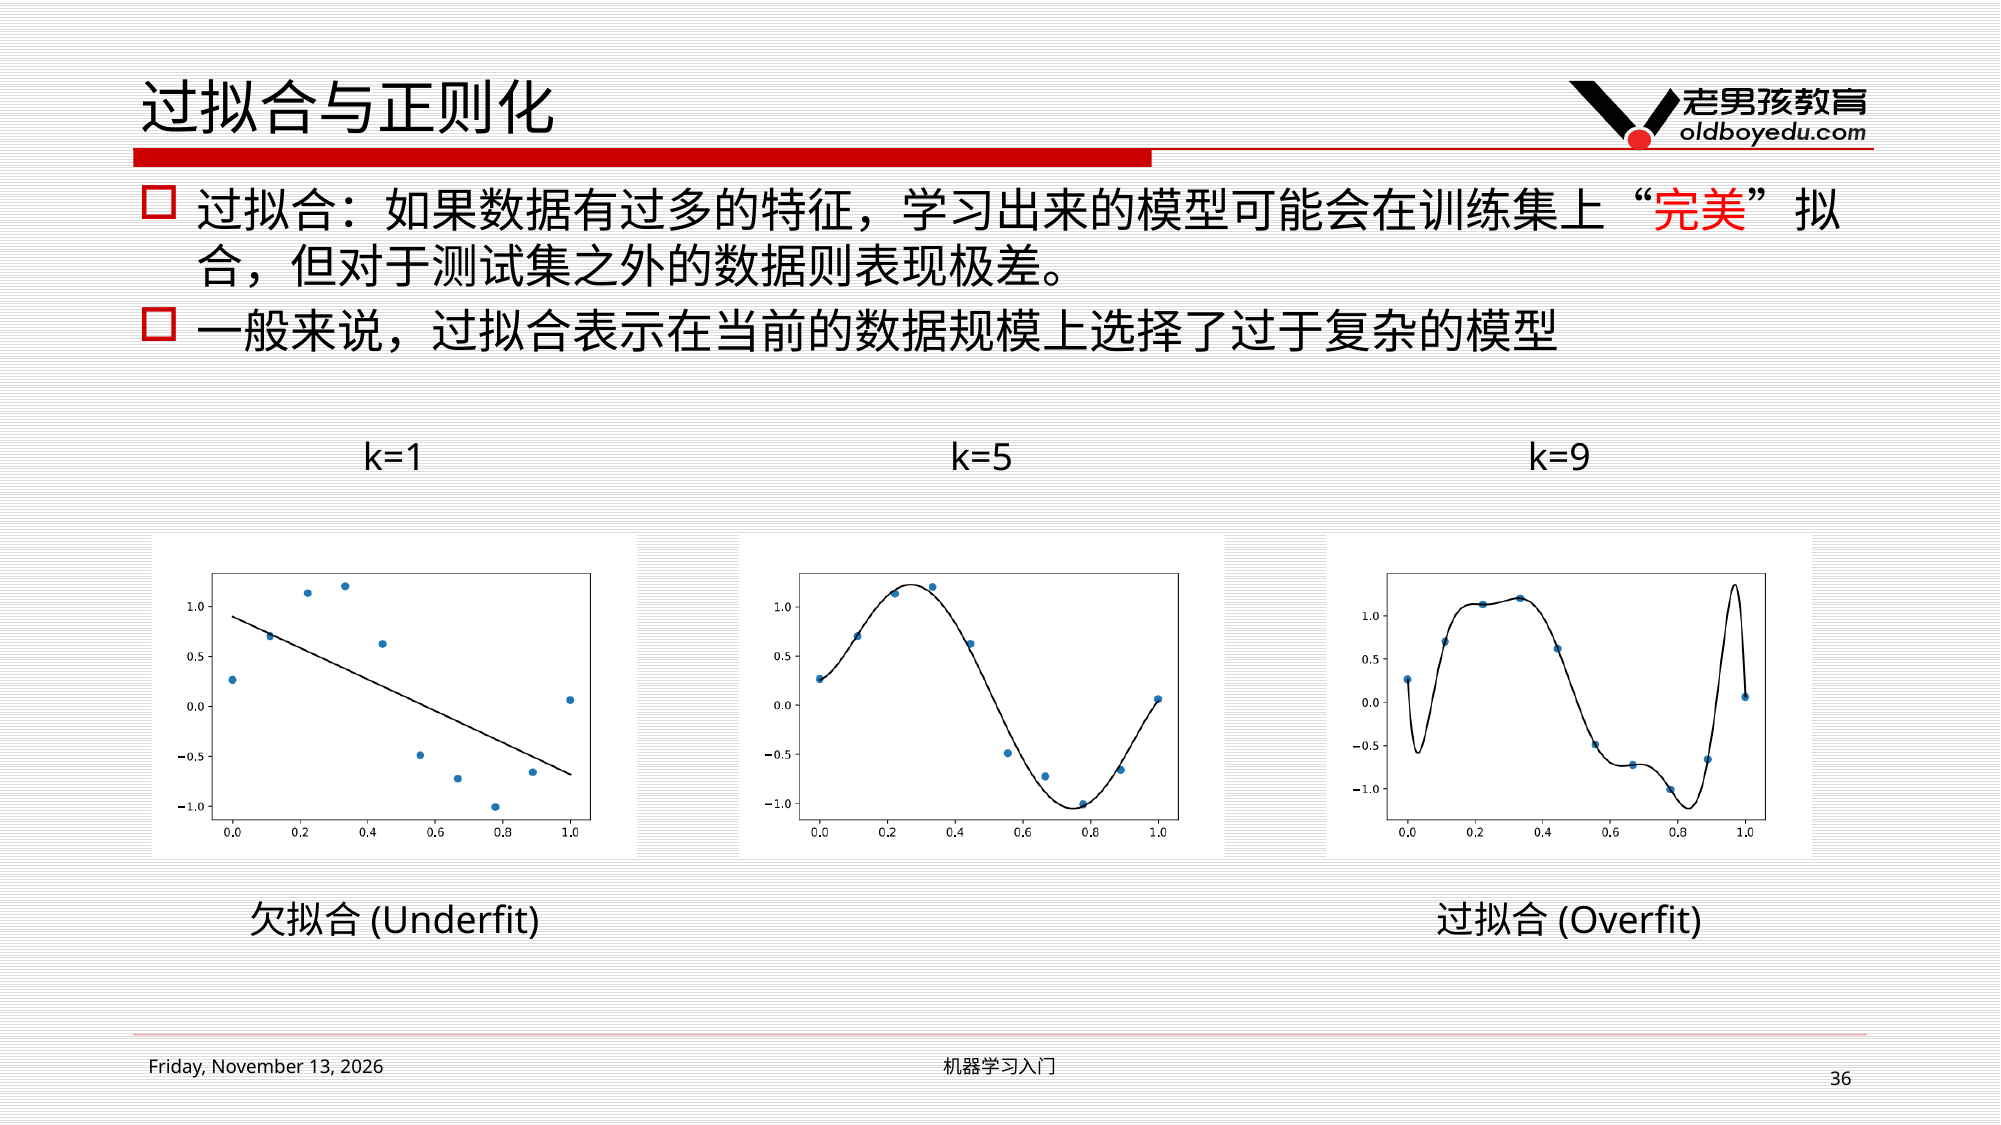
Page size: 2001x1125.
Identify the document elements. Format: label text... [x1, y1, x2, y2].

footer 机器学习入门 [683, 1046, 1317, 1103]
text_box 过拟合(Overfit) [1326, 888, 1812, 949]
text_box k=1 [151, 426, 638, 486]
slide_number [133, 1046, 567, 1103]
picture [738, 534, 1225, 858]
slide_number 36 [1433, 1058, 1867, 1103]
title 过拟合与正则化 [125, 50, 1876, 149]
picture [1326, 534, 1812, 858]
text_box 过拟合：如果数据有过多的特征，学习出来的模型可能会在训练集上“完美”拟合，但对于测试集之外的数据则表现极差。 一般来说，过拟合表示在当前的数据规模上选择了过于复杂的模型 [123, 172, 1874, 988]
text_box k=9 [1316, 426, 1803, 486]
text_box k=5 [738, 426, 1225, 486]
text_box 欠拟合(Underfit) [151, 888, 638, 949]
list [151, 534, 638, 858]
